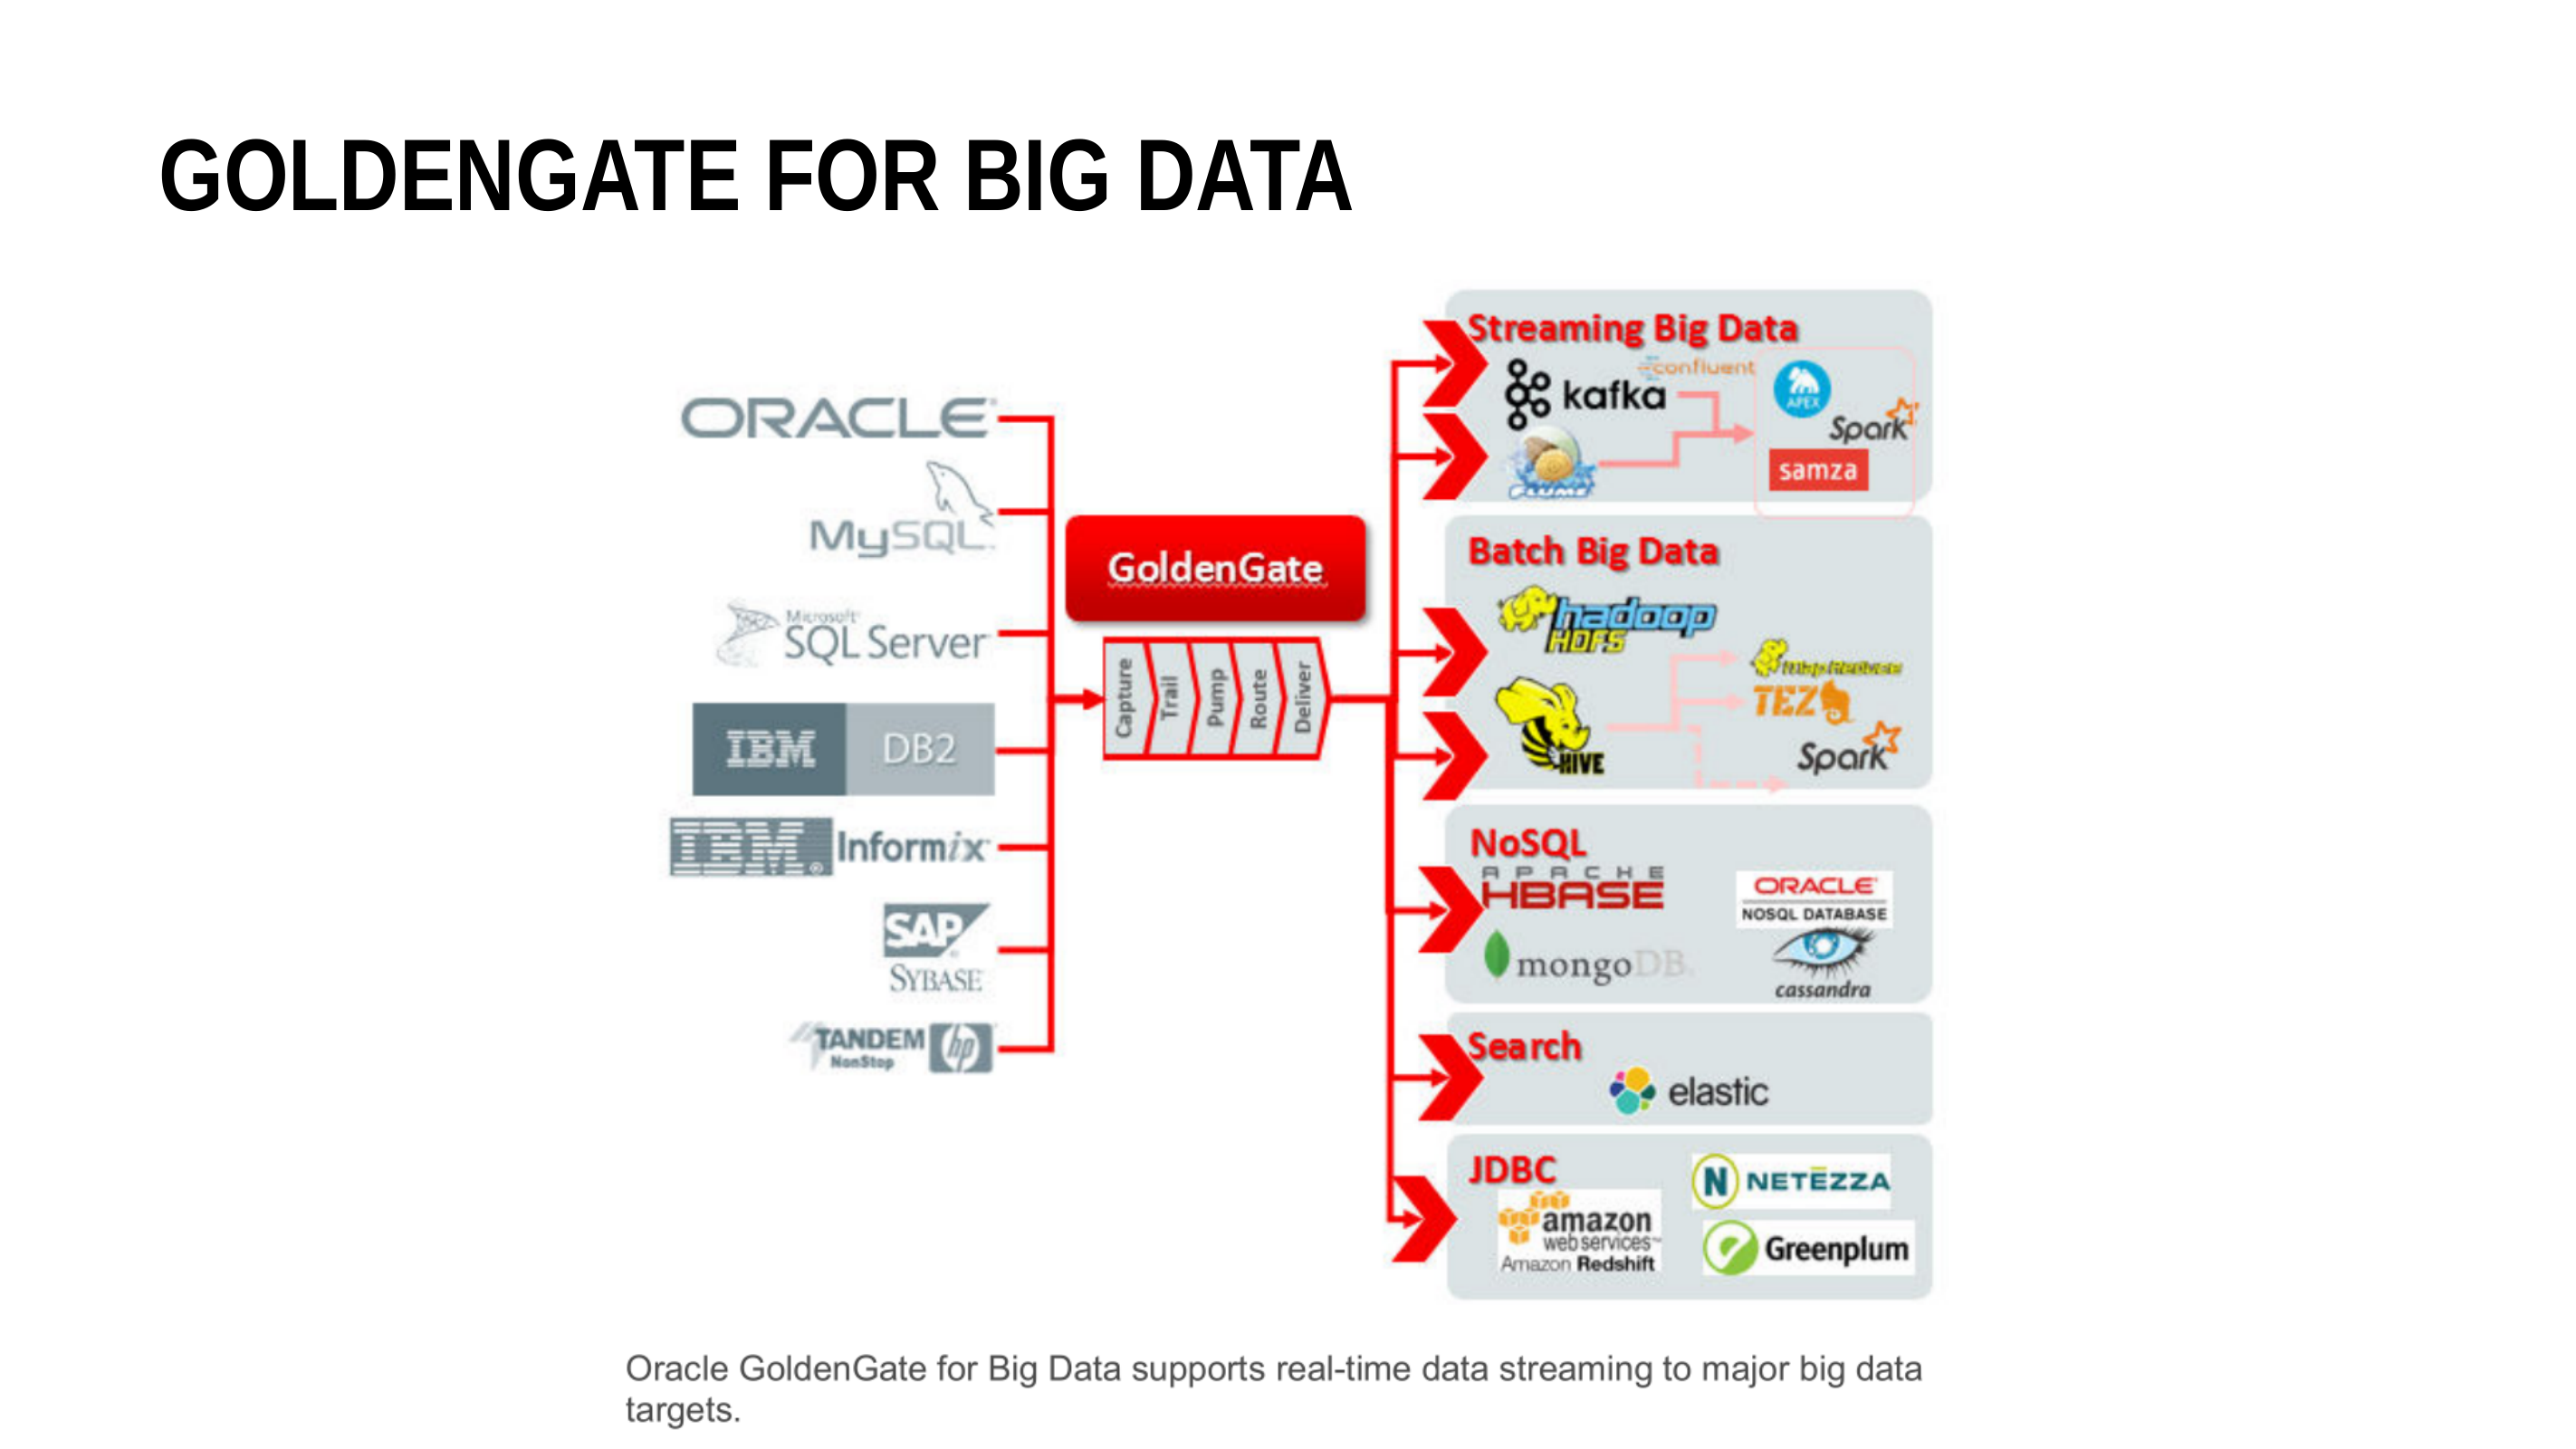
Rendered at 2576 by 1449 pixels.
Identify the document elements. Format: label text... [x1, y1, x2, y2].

picture [626, 264, 1949, 1431]
title GoldenGate for Big Data [145, 125, 2059, 326]
